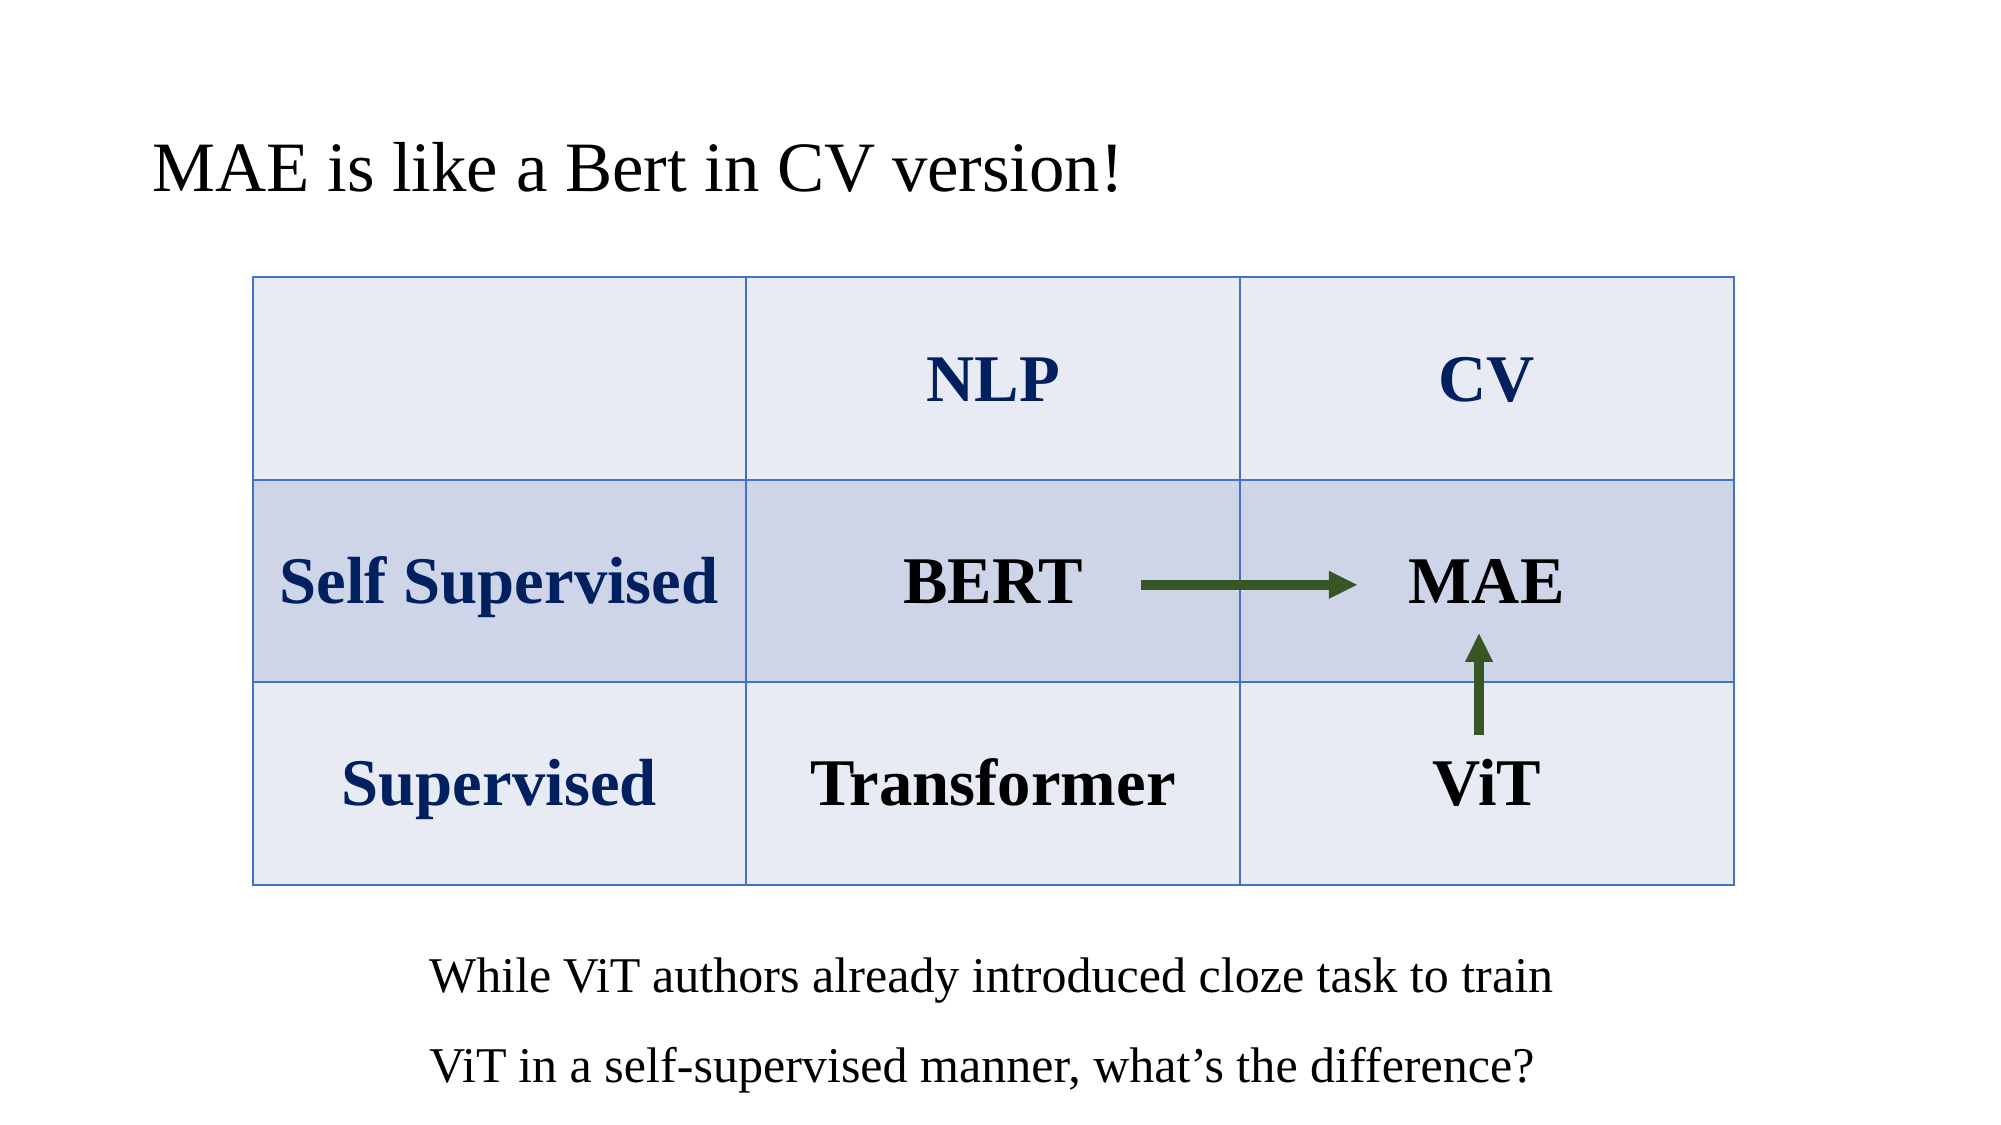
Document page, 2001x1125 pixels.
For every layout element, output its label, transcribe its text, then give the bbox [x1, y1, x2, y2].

table_header [254, 278, 745, 479]
title MAE is like a Bert in CV version! [137, 59, 1863, 278]
table_header CV [1241, 278, 1733, 479]
text_box While ViT authors already introduced cloze task to train ViT in a self-supervised manner, what’s the difference? [414, 905, 1586, 1100]
table_cell Self Supervised [254, 481, 745, 681]
table_cell Supervised [254, 683, 745, 884]
table_cell BERT [747, 481, 1239, 681]
table_header NLP [747, 278, 1239, 479]
table_cell Transformer [747, 683, 1239, 884]
table_cell MAE [1241, 481, 1733, 681]
table_cell ViT [1241, 683, 1733, 884]
